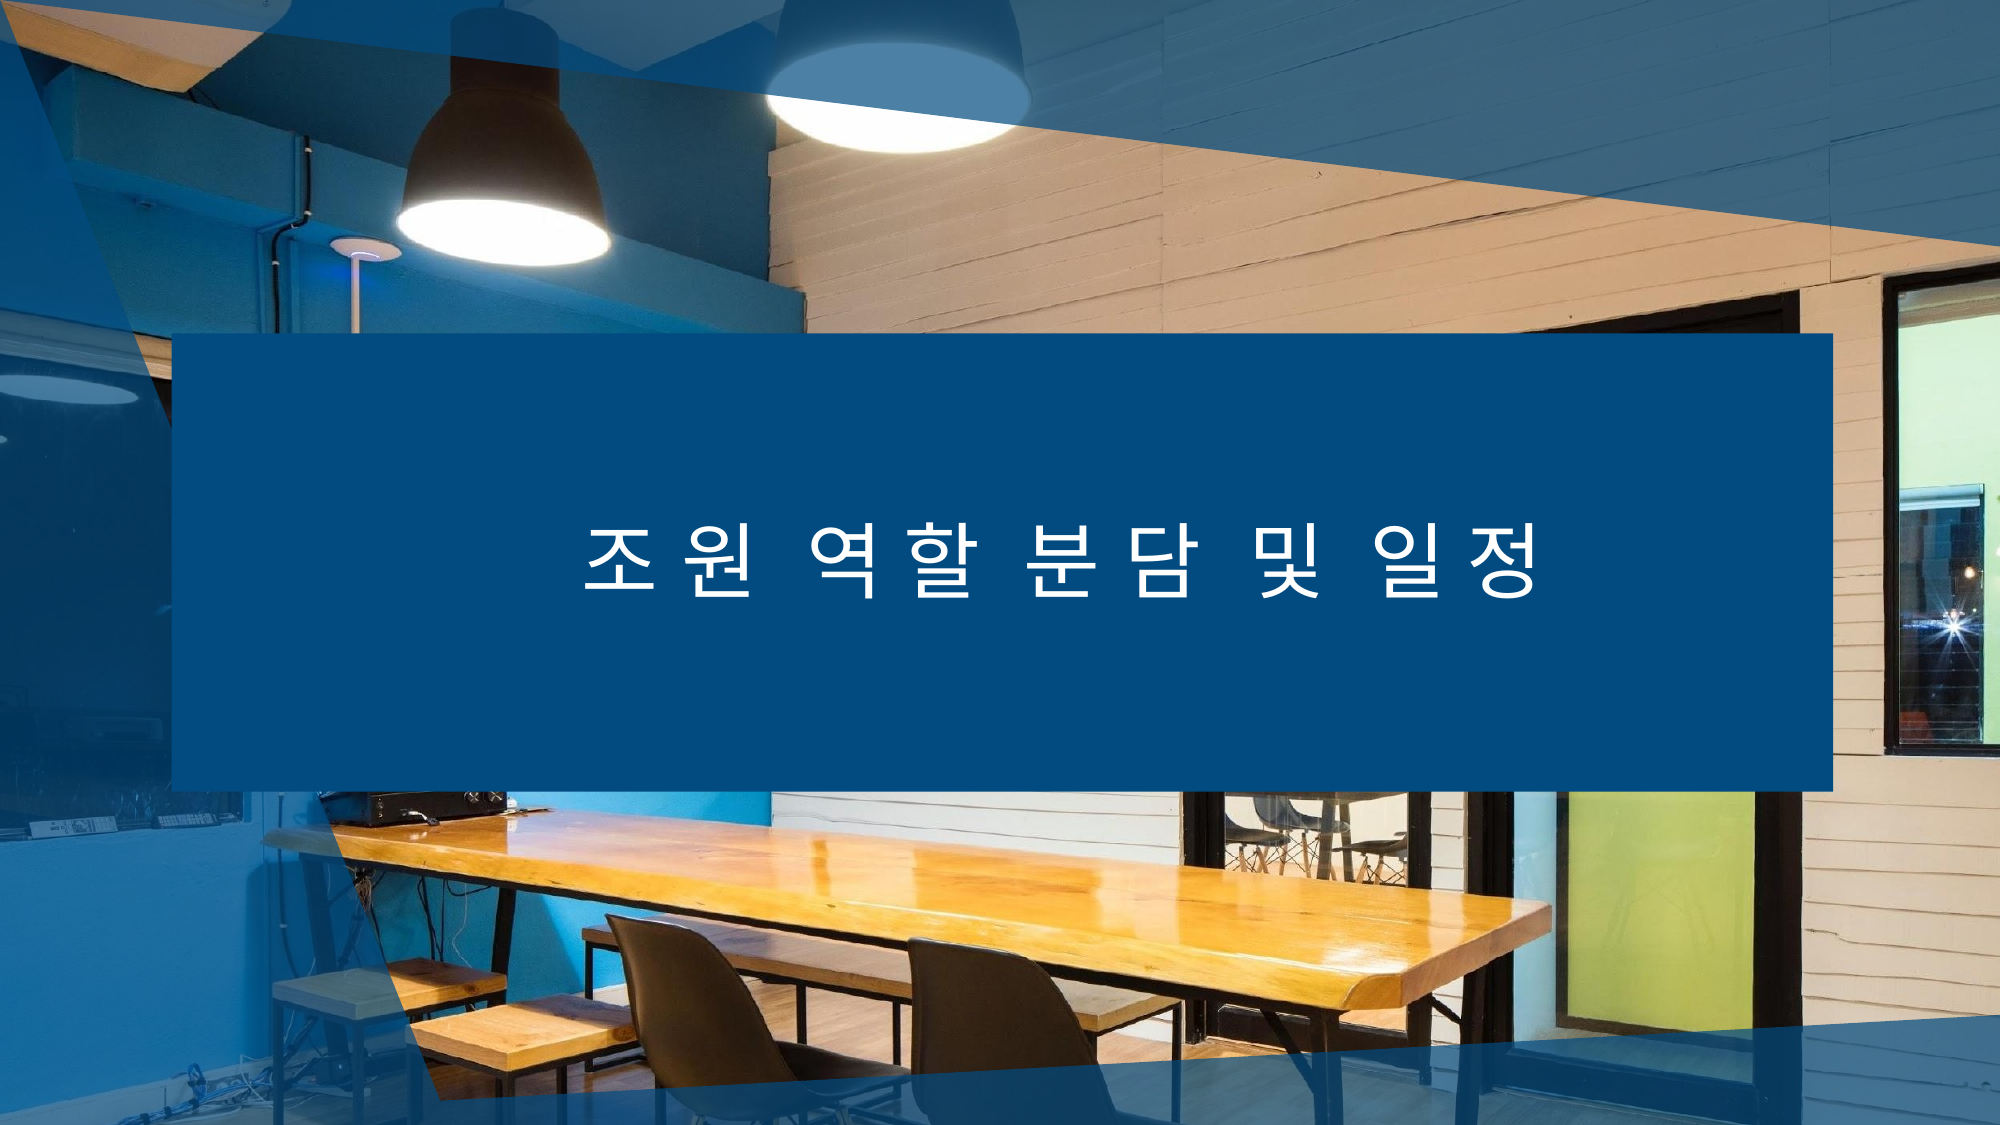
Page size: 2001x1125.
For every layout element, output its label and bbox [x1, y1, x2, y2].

text_box [0, 0, 2000, 1125]
